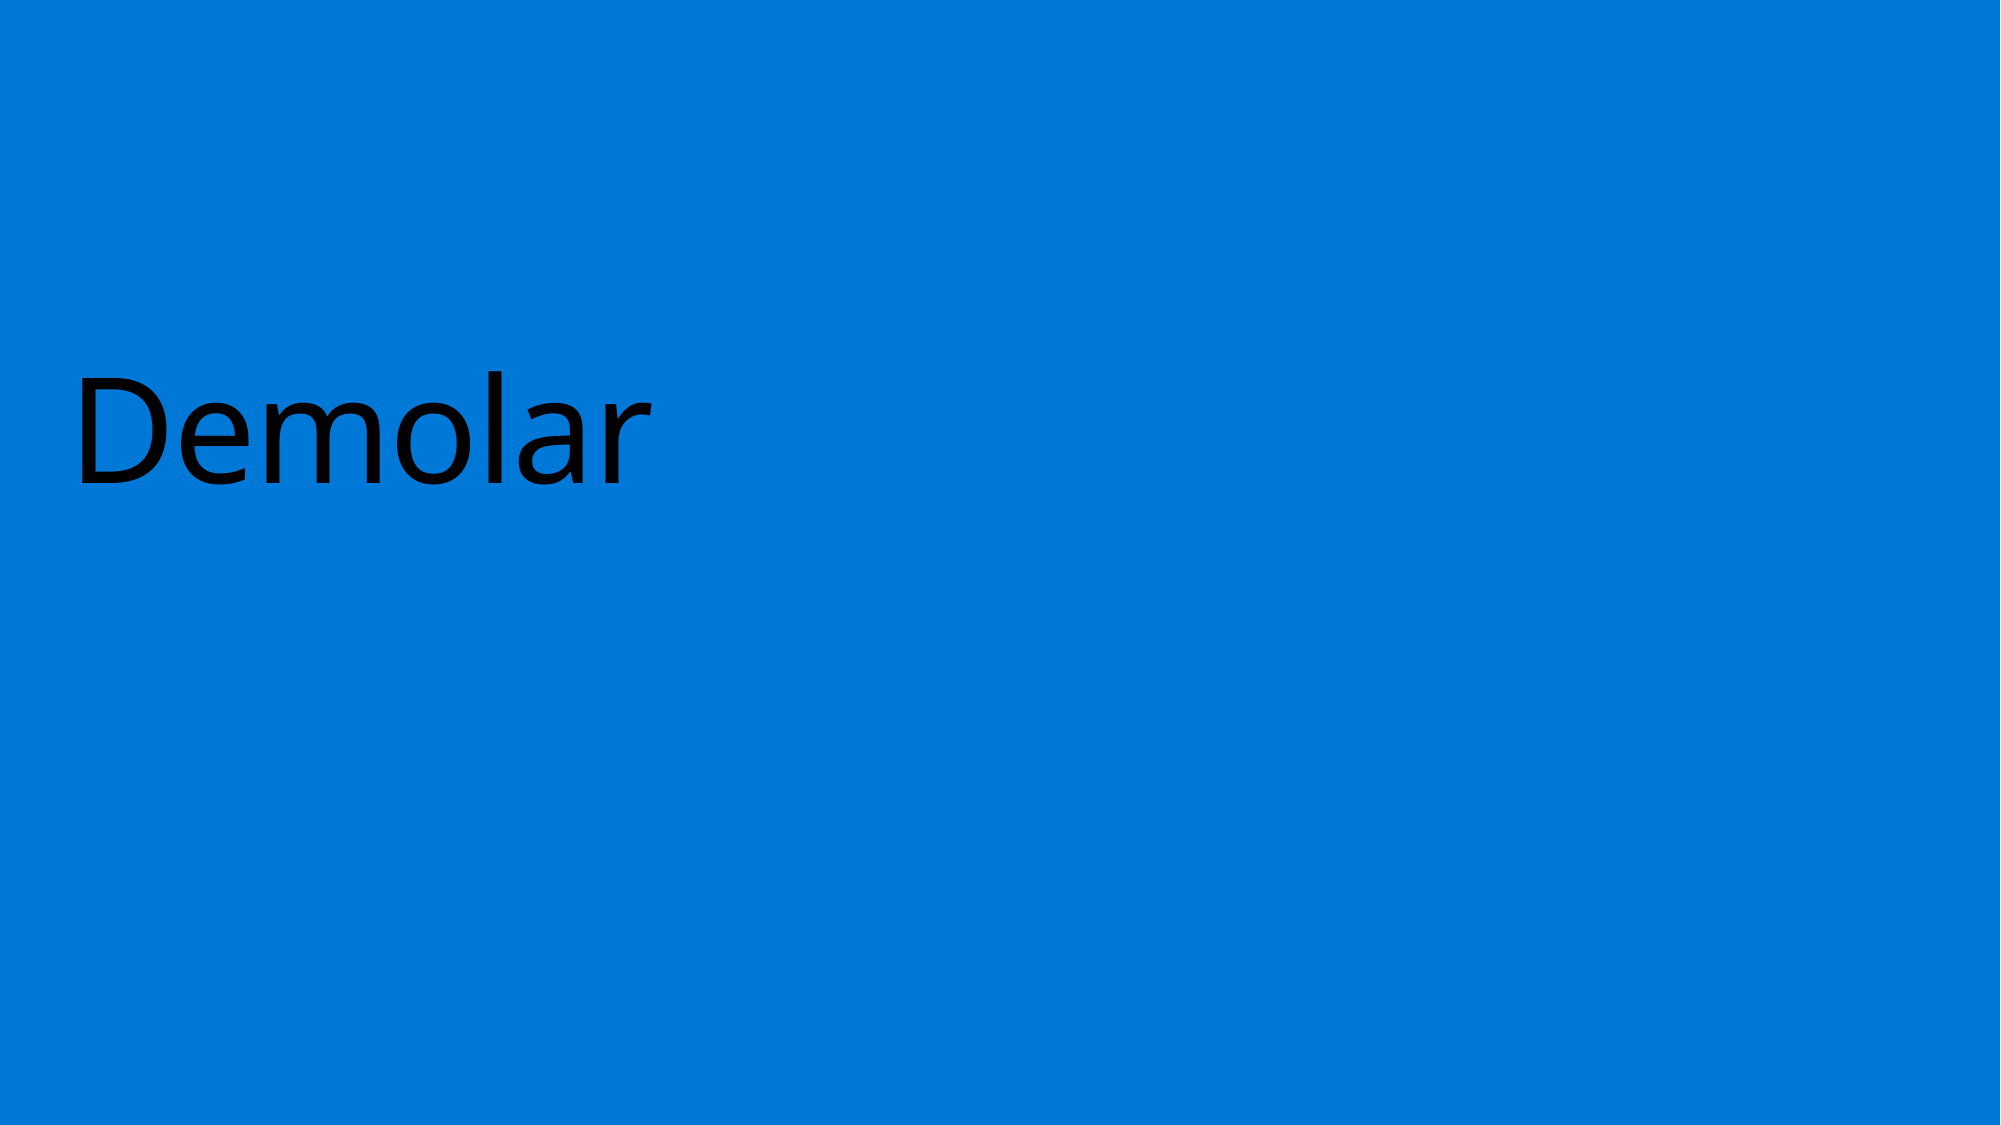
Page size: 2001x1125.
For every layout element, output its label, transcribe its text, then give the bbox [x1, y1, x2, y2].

title Demolar [44, 341, 1956, 532]
